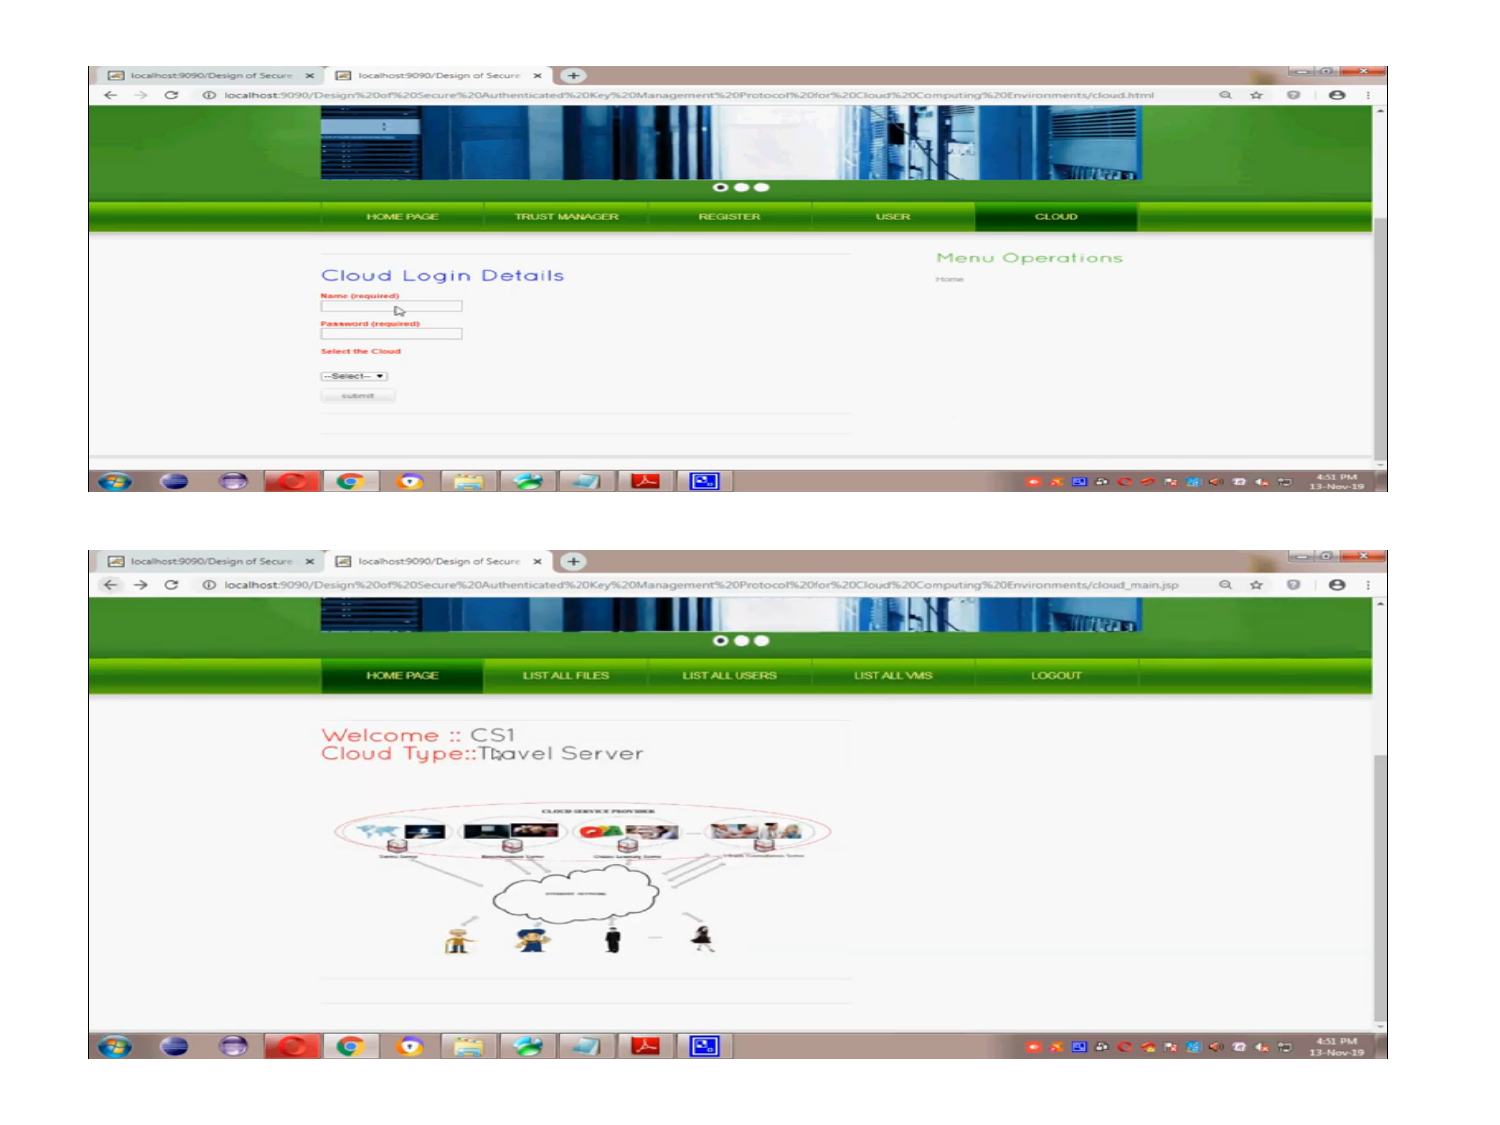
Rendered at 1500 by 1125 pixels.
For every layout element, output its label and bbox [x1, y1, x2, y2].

picture [88, 550, 1389, 1059]
list [88, 66, 1389, 492]
